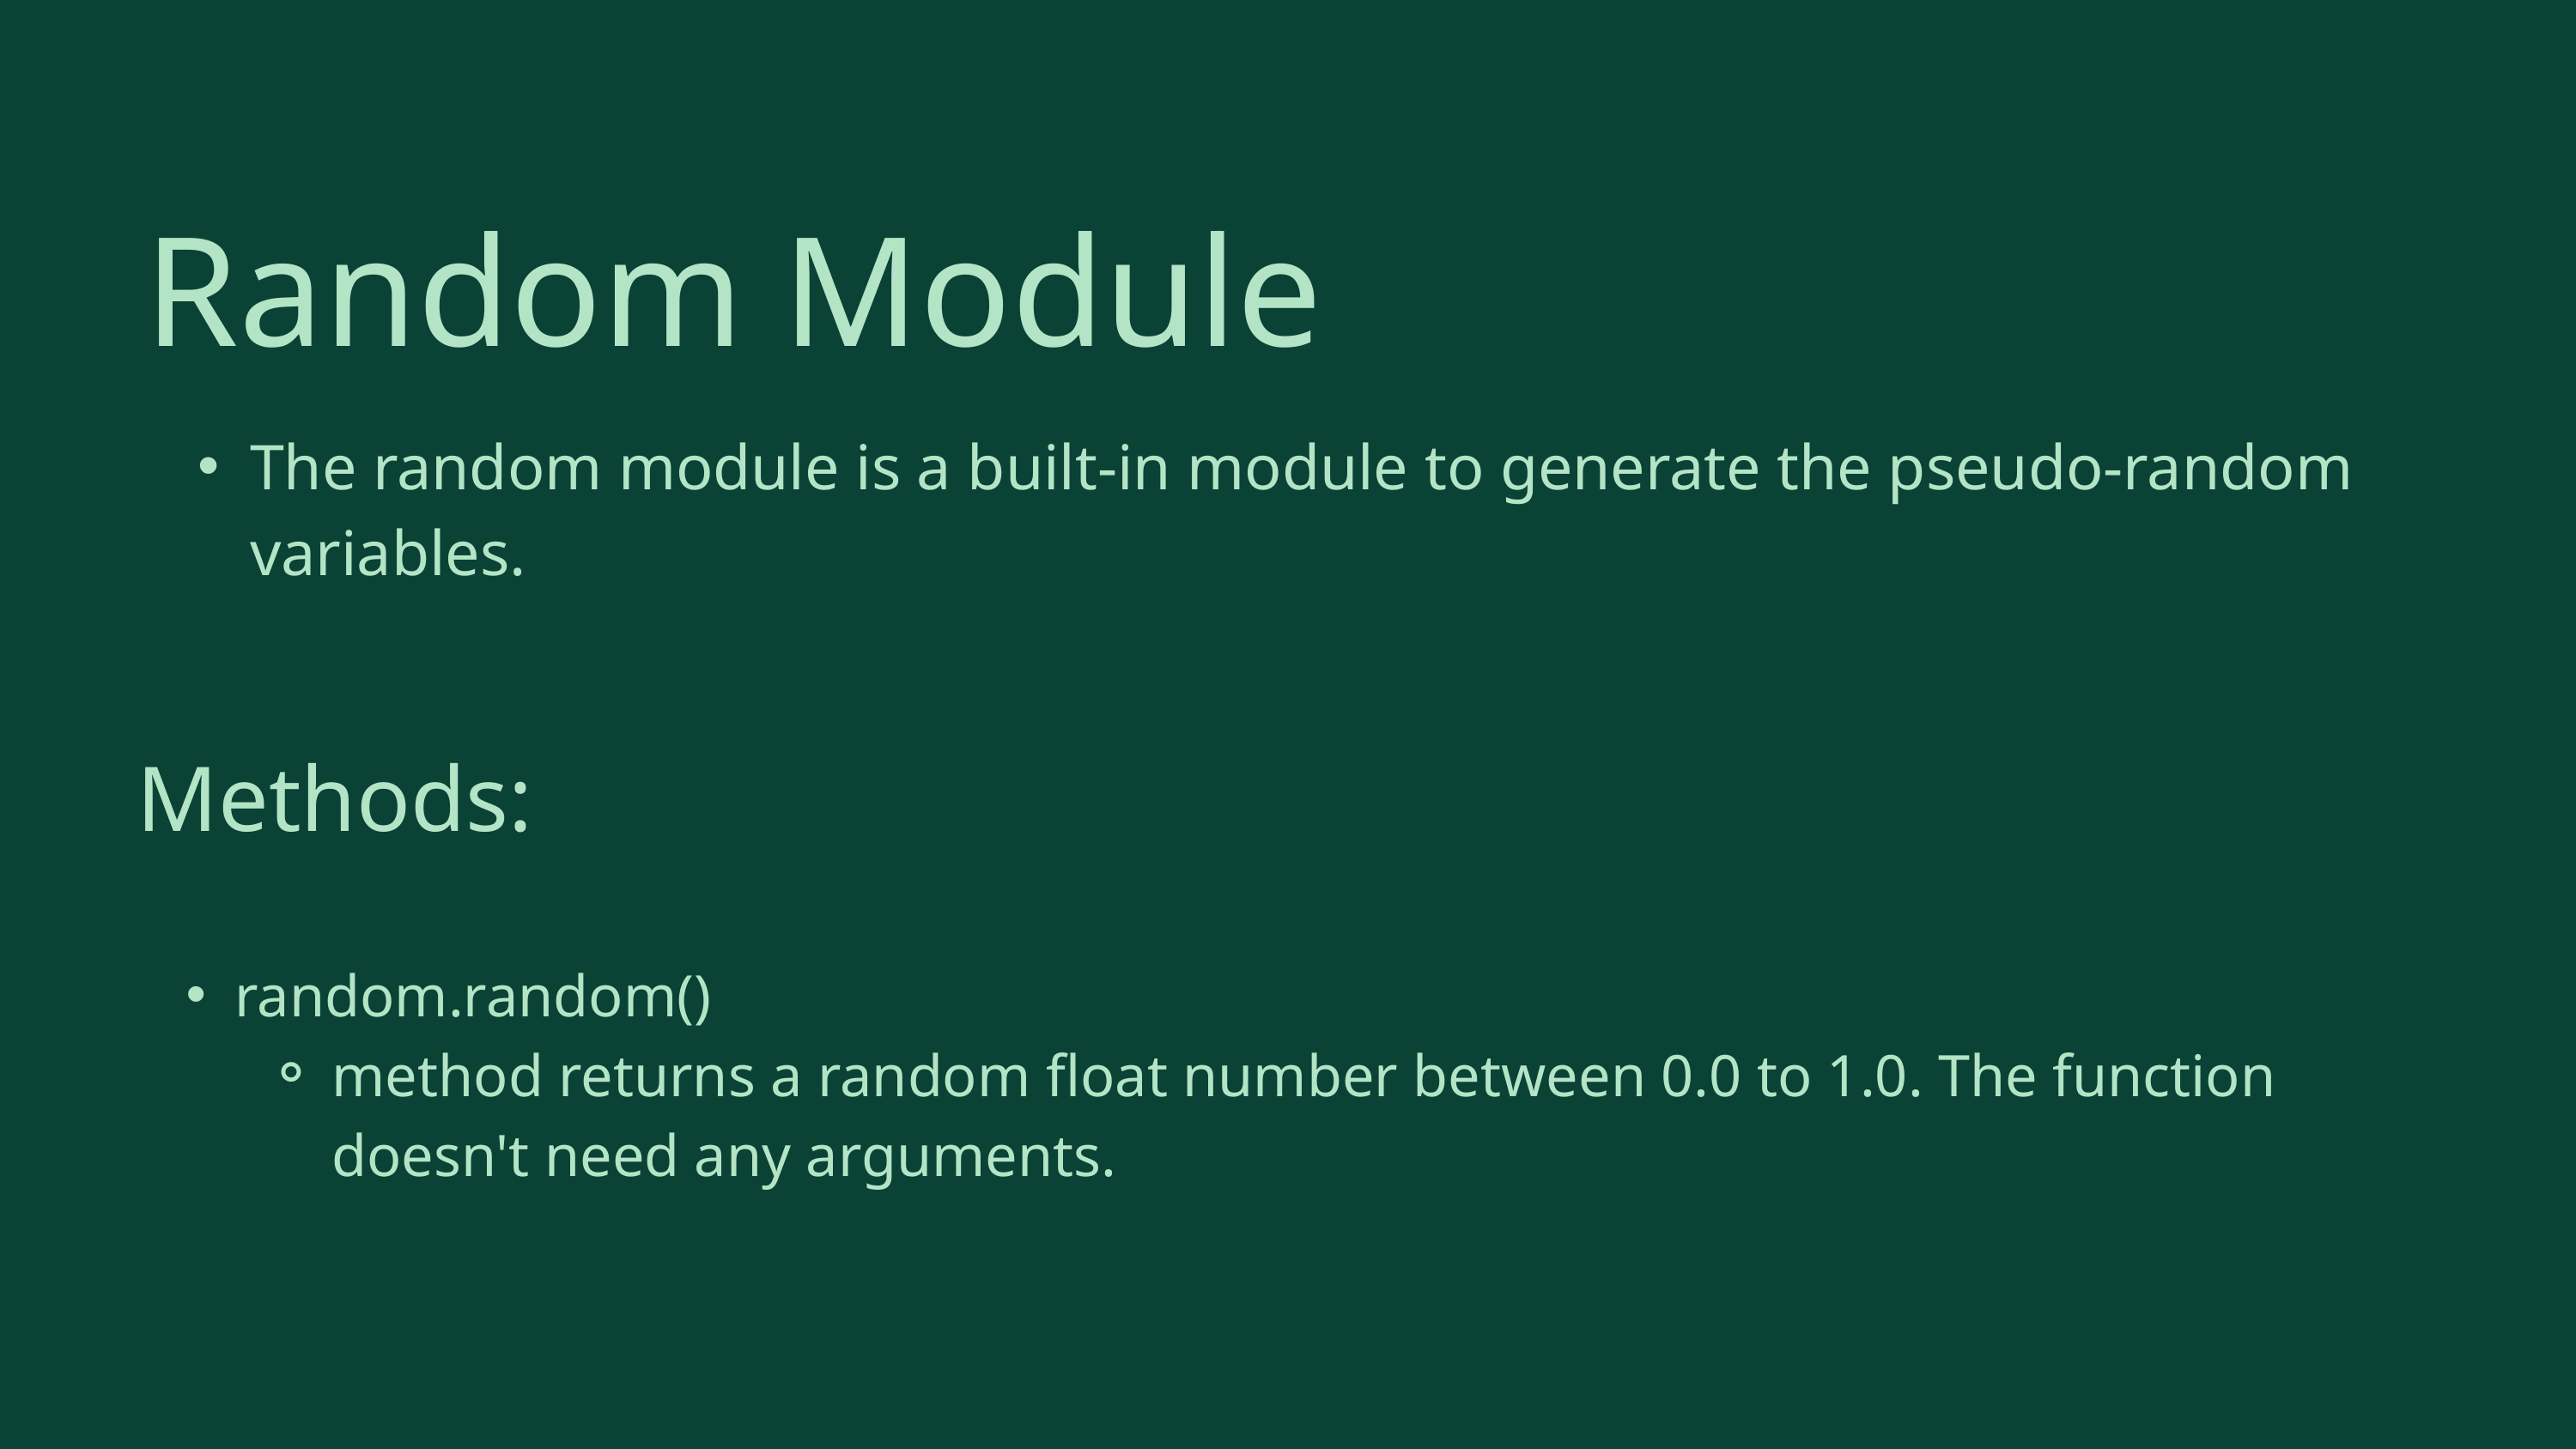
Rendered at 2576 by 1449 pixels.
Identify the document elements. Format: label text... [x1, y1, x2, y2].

text_box Random Module [144, 195, 1585, 377]
text_box random.random() method returns a random float number between 0.0 to 1.0. The function doesn't need any arguments. [137, 948, 2410, 1188]
text_box Methods: [137, 742, 1577, 850]
text_box The random module is a built-in module to generate the pseudo-random variables. [144, 415, 2422, 589]
